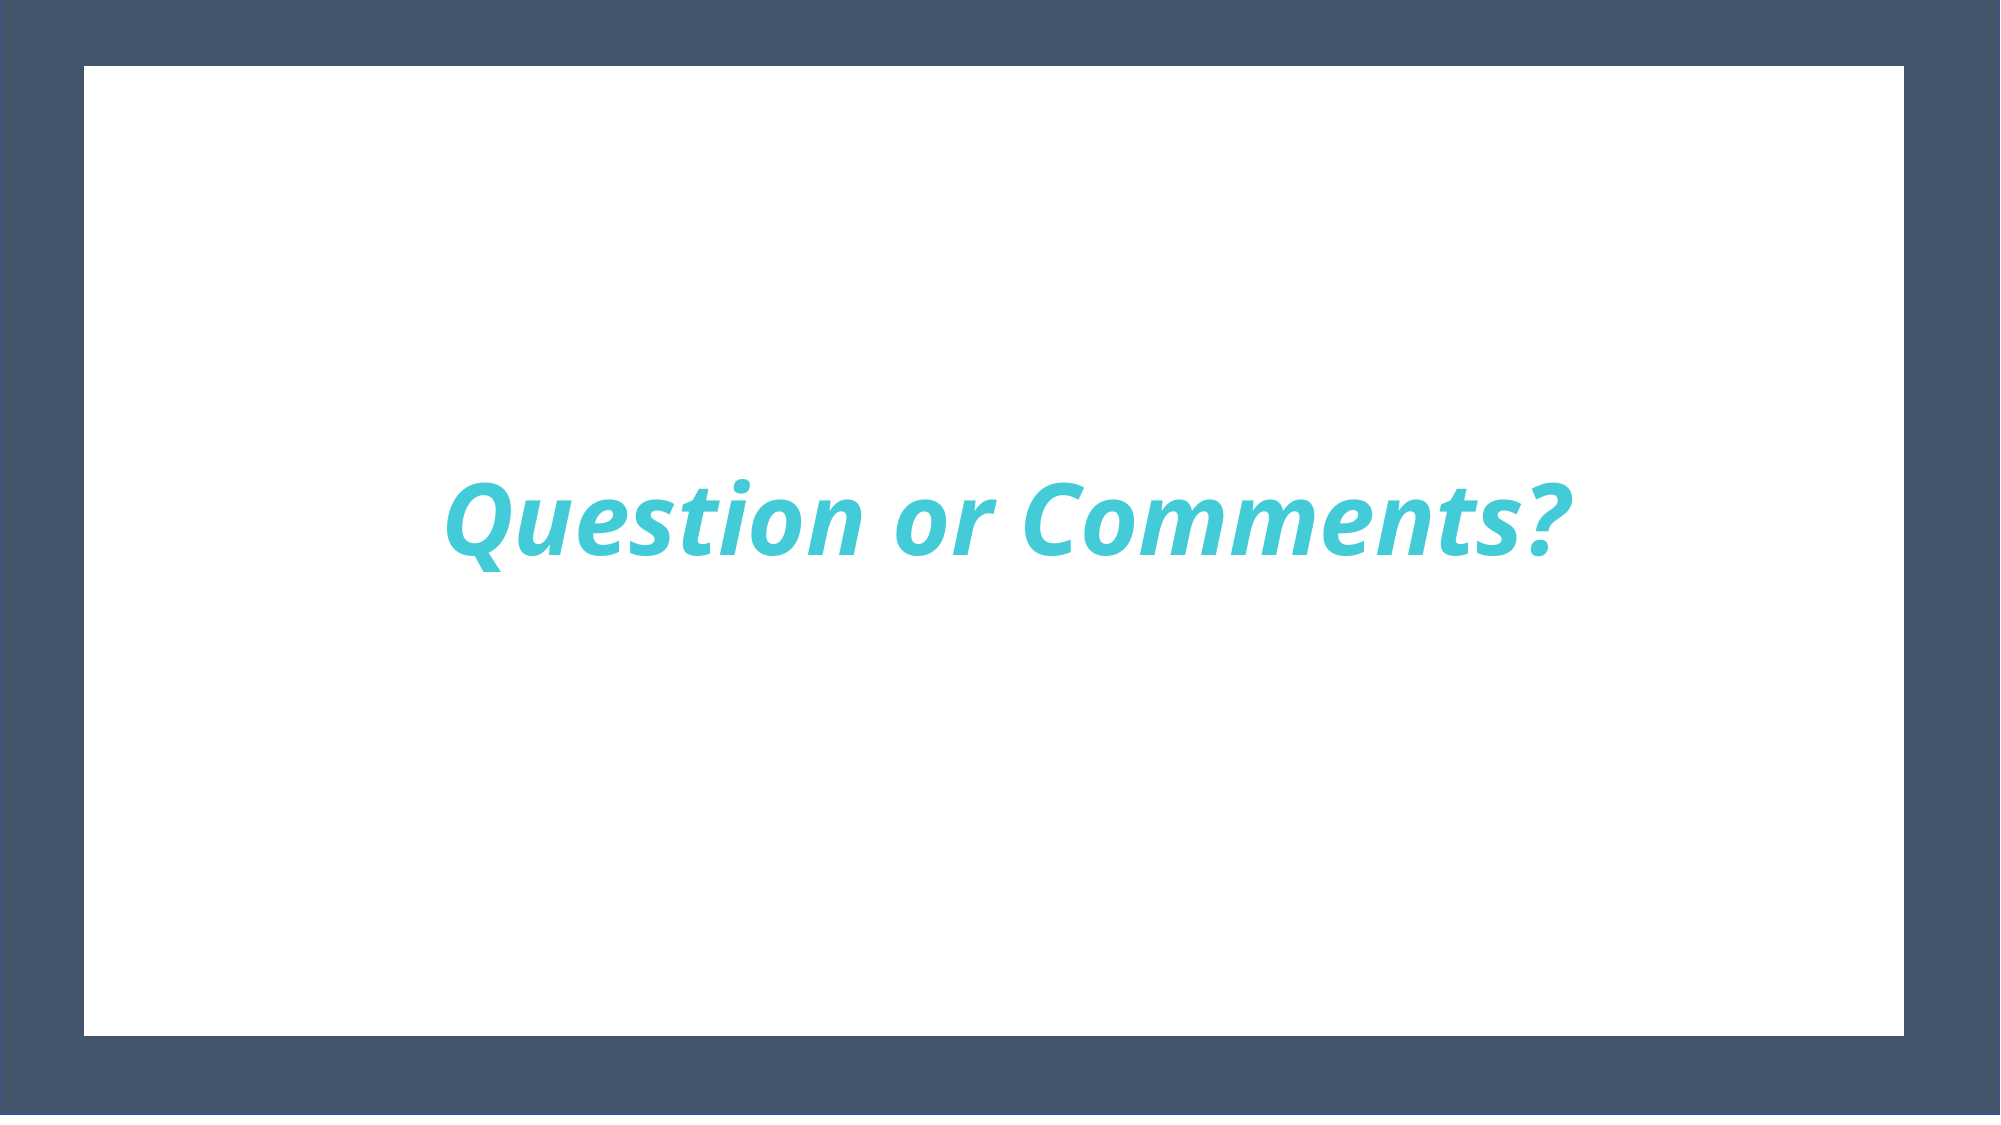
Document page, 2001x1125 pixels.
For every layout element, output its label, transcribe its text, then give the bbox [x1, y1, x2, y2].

text_box [0, 0, 2000, 1115]
text_box [84, 66, 1904, 1036]
text_box Question or Comments? [426, 448, 1586, 583]
